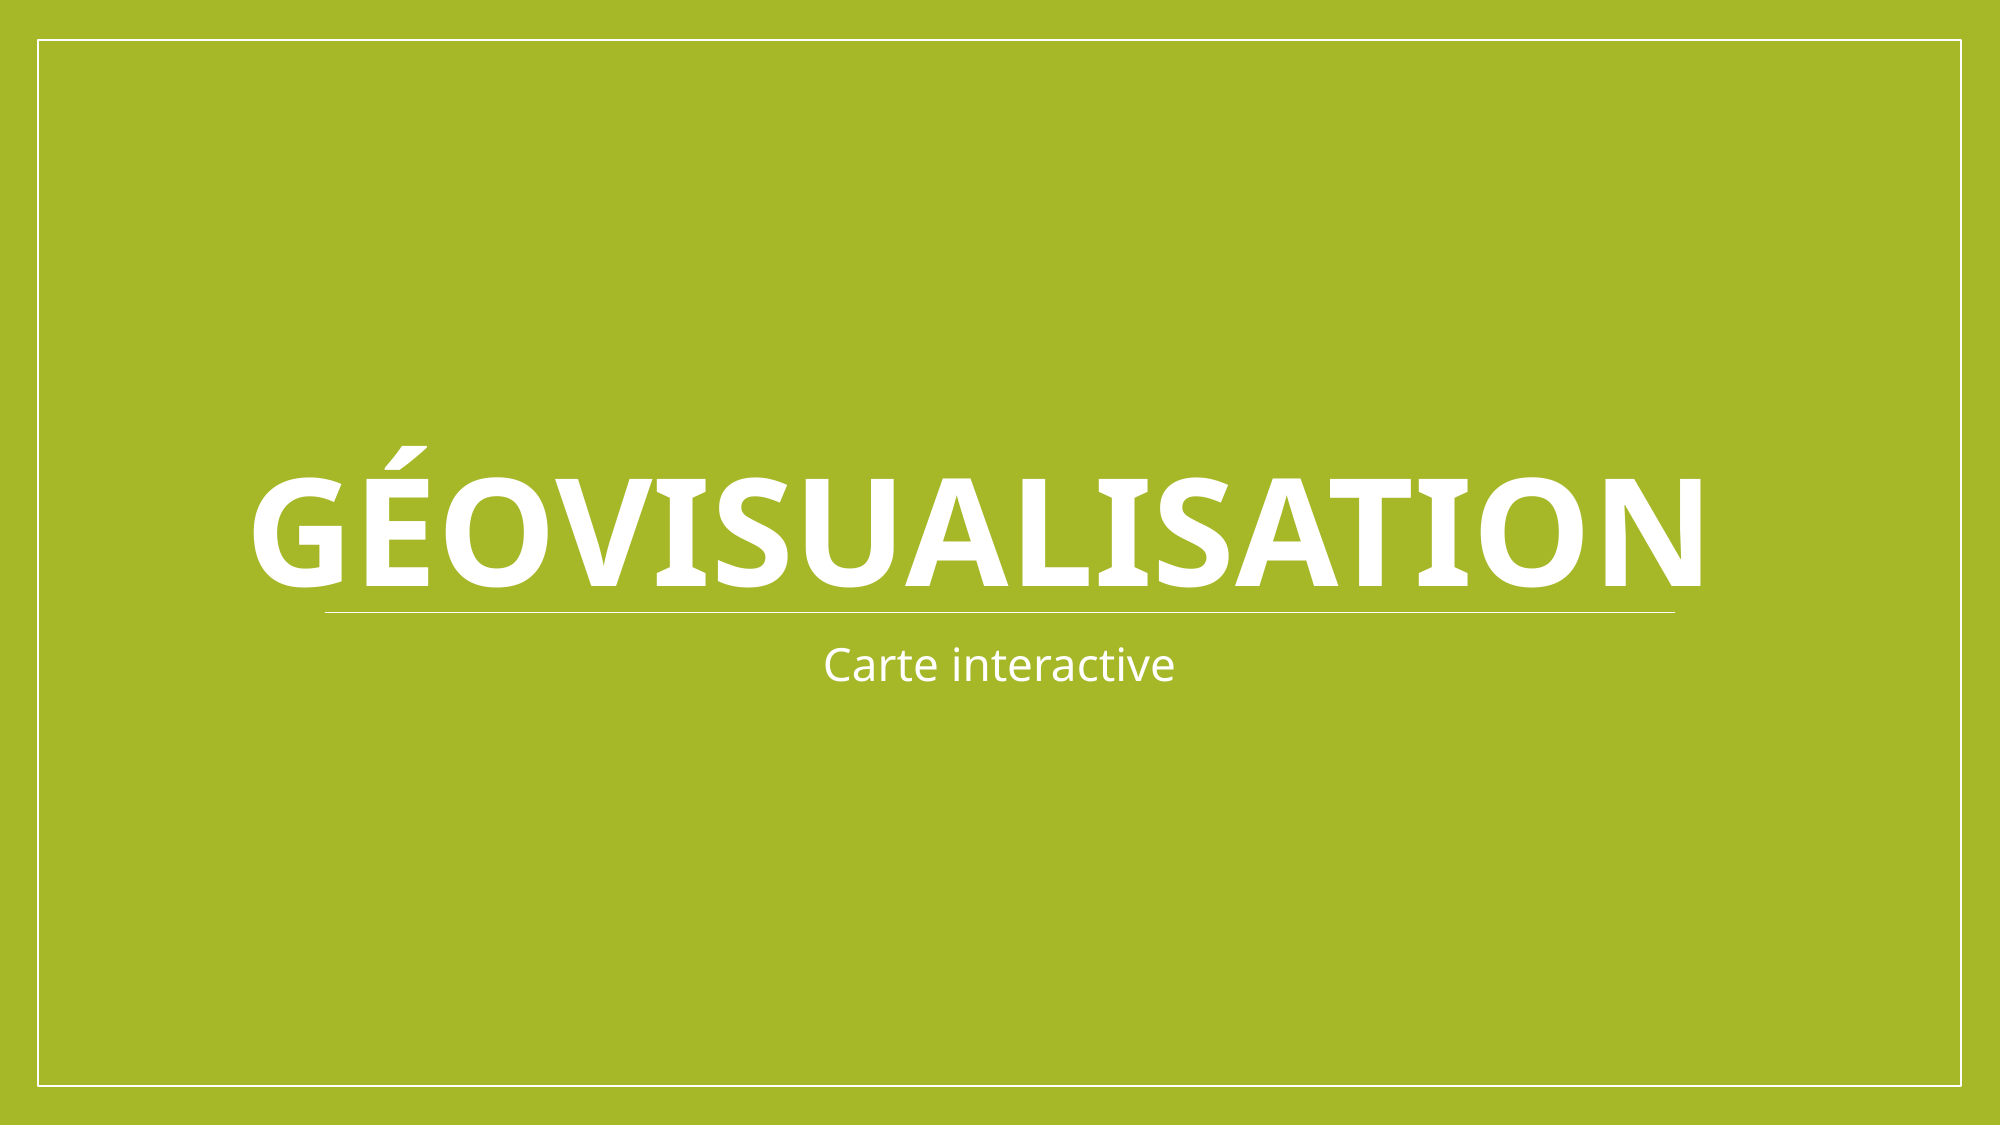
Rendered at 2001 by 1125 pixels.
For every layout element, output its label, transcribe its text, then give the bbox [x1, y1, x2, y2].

subtitle Carte interactive [280, 634, 1719, 863]
title géovisualisation [182, 144, 1818, 625]
